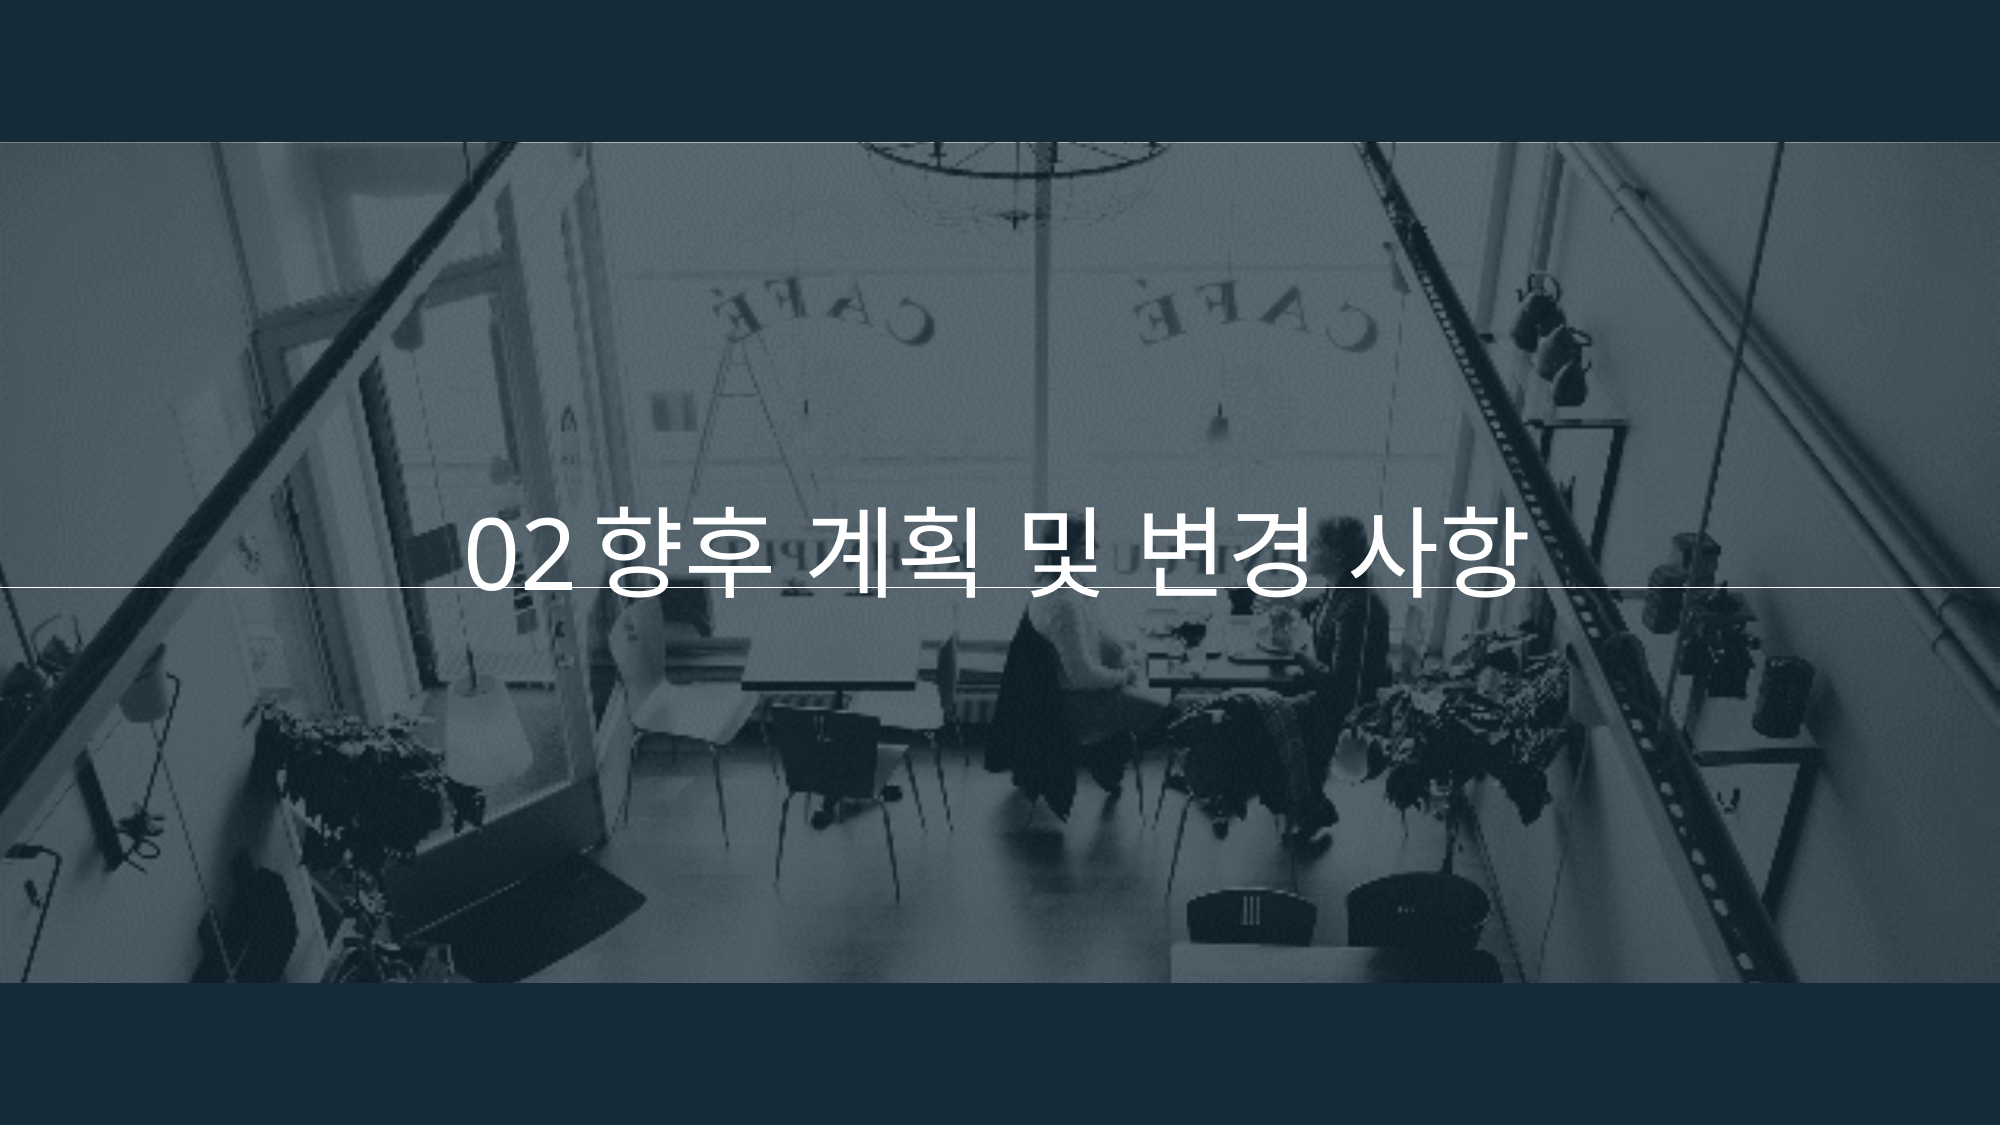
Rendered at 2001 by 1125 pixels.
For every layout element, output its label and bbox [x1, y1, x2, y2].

picture [0, 588, 2000, 983]
picture [0, 142, 2000, 587]
